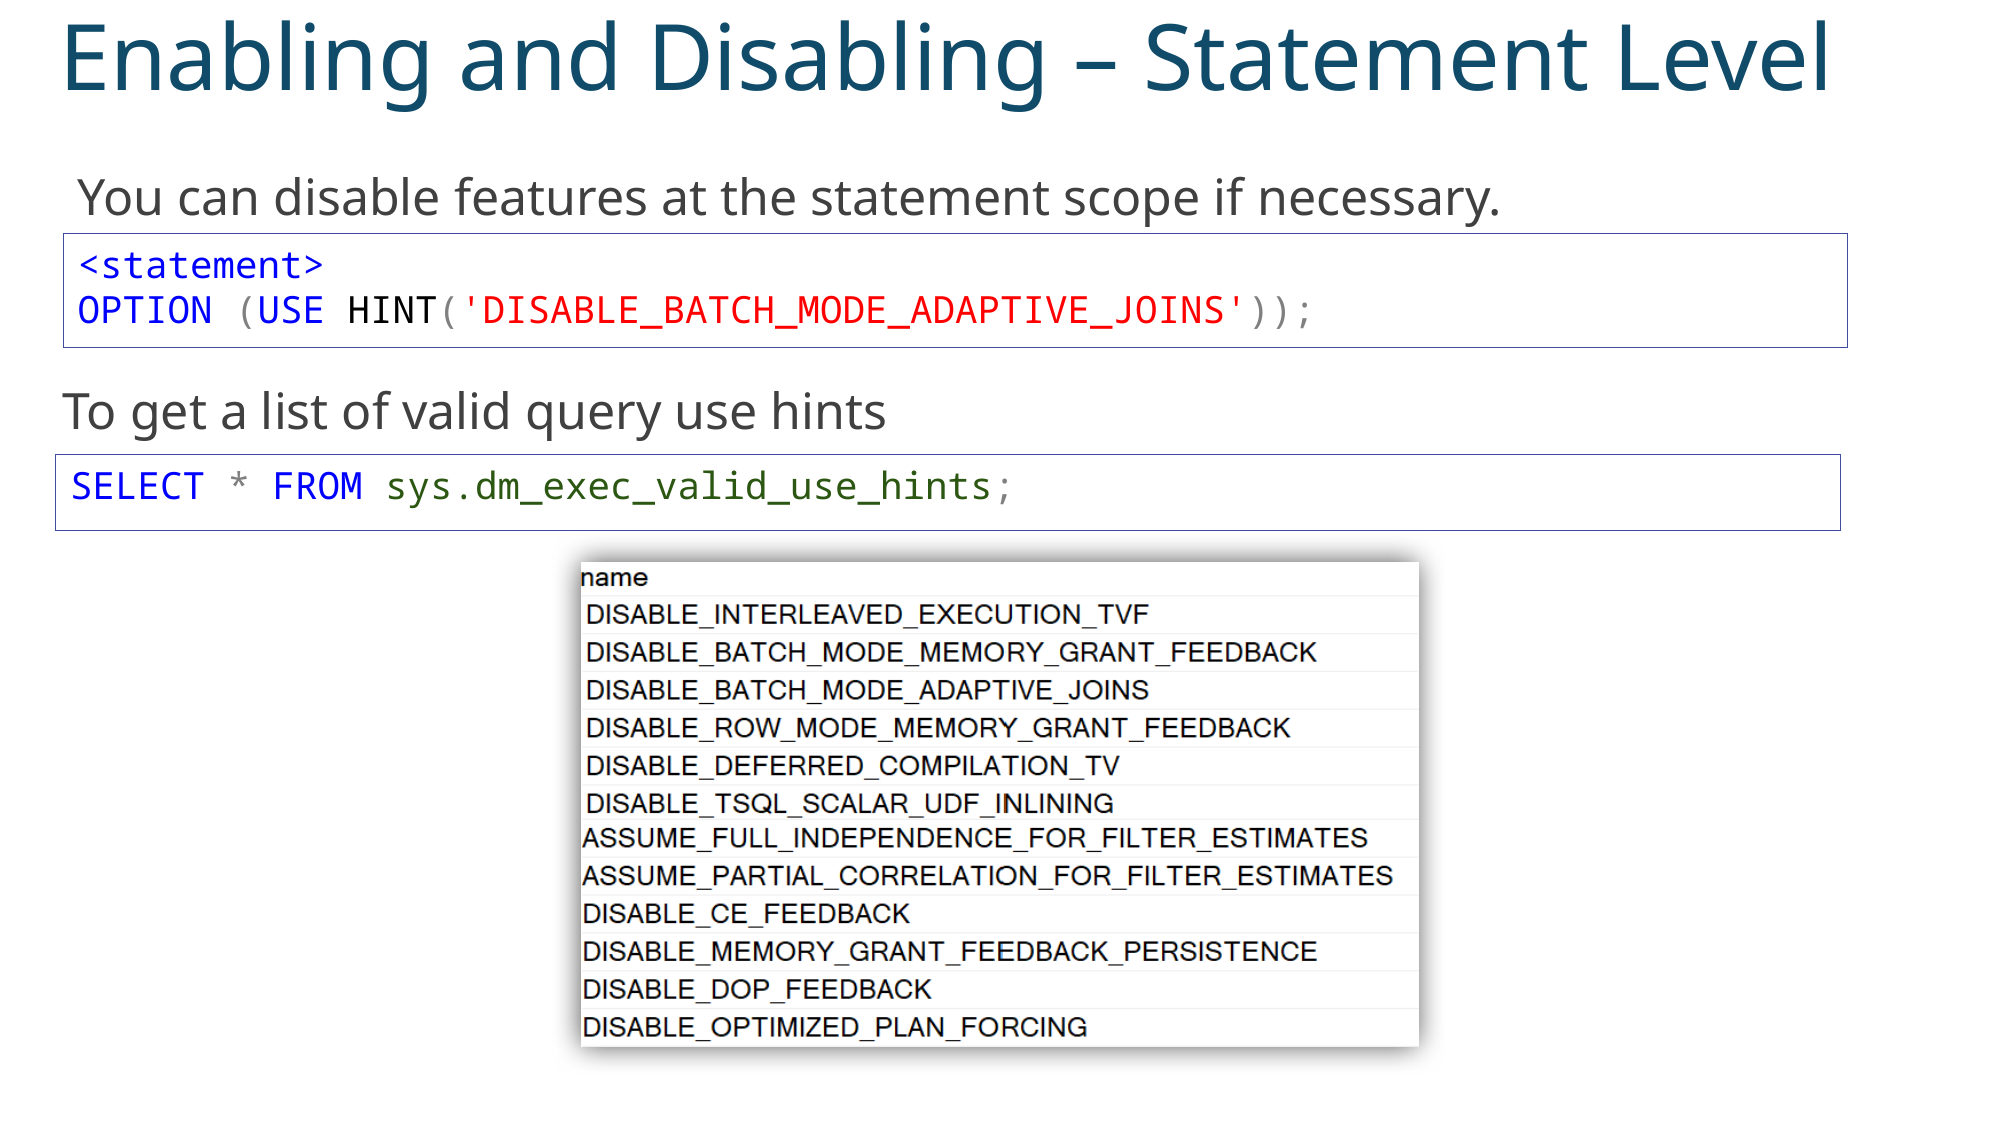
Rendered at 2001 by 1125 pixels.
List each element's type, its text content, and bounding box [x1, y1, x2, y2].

title Enabling and Disabling – Statement Level [44, 28, 1984, 217]
picture [581, 562, 1419, 1048]
text_box To get a list of valid query use hints [47, 372, 1848, 449]
text_box <statement> OPTION (USE HINT('DISABLE_BATCH_MODE_ADAPTIVE_JOINS')); [63, 234, 1848, 348]
text_box SELECT * FROM sys.dm_exec_valid_use_hints; [55, 454, 1841, 531]
text_box You can disable features at the statement scope if necessary. [63, 157, 1863, 234]
